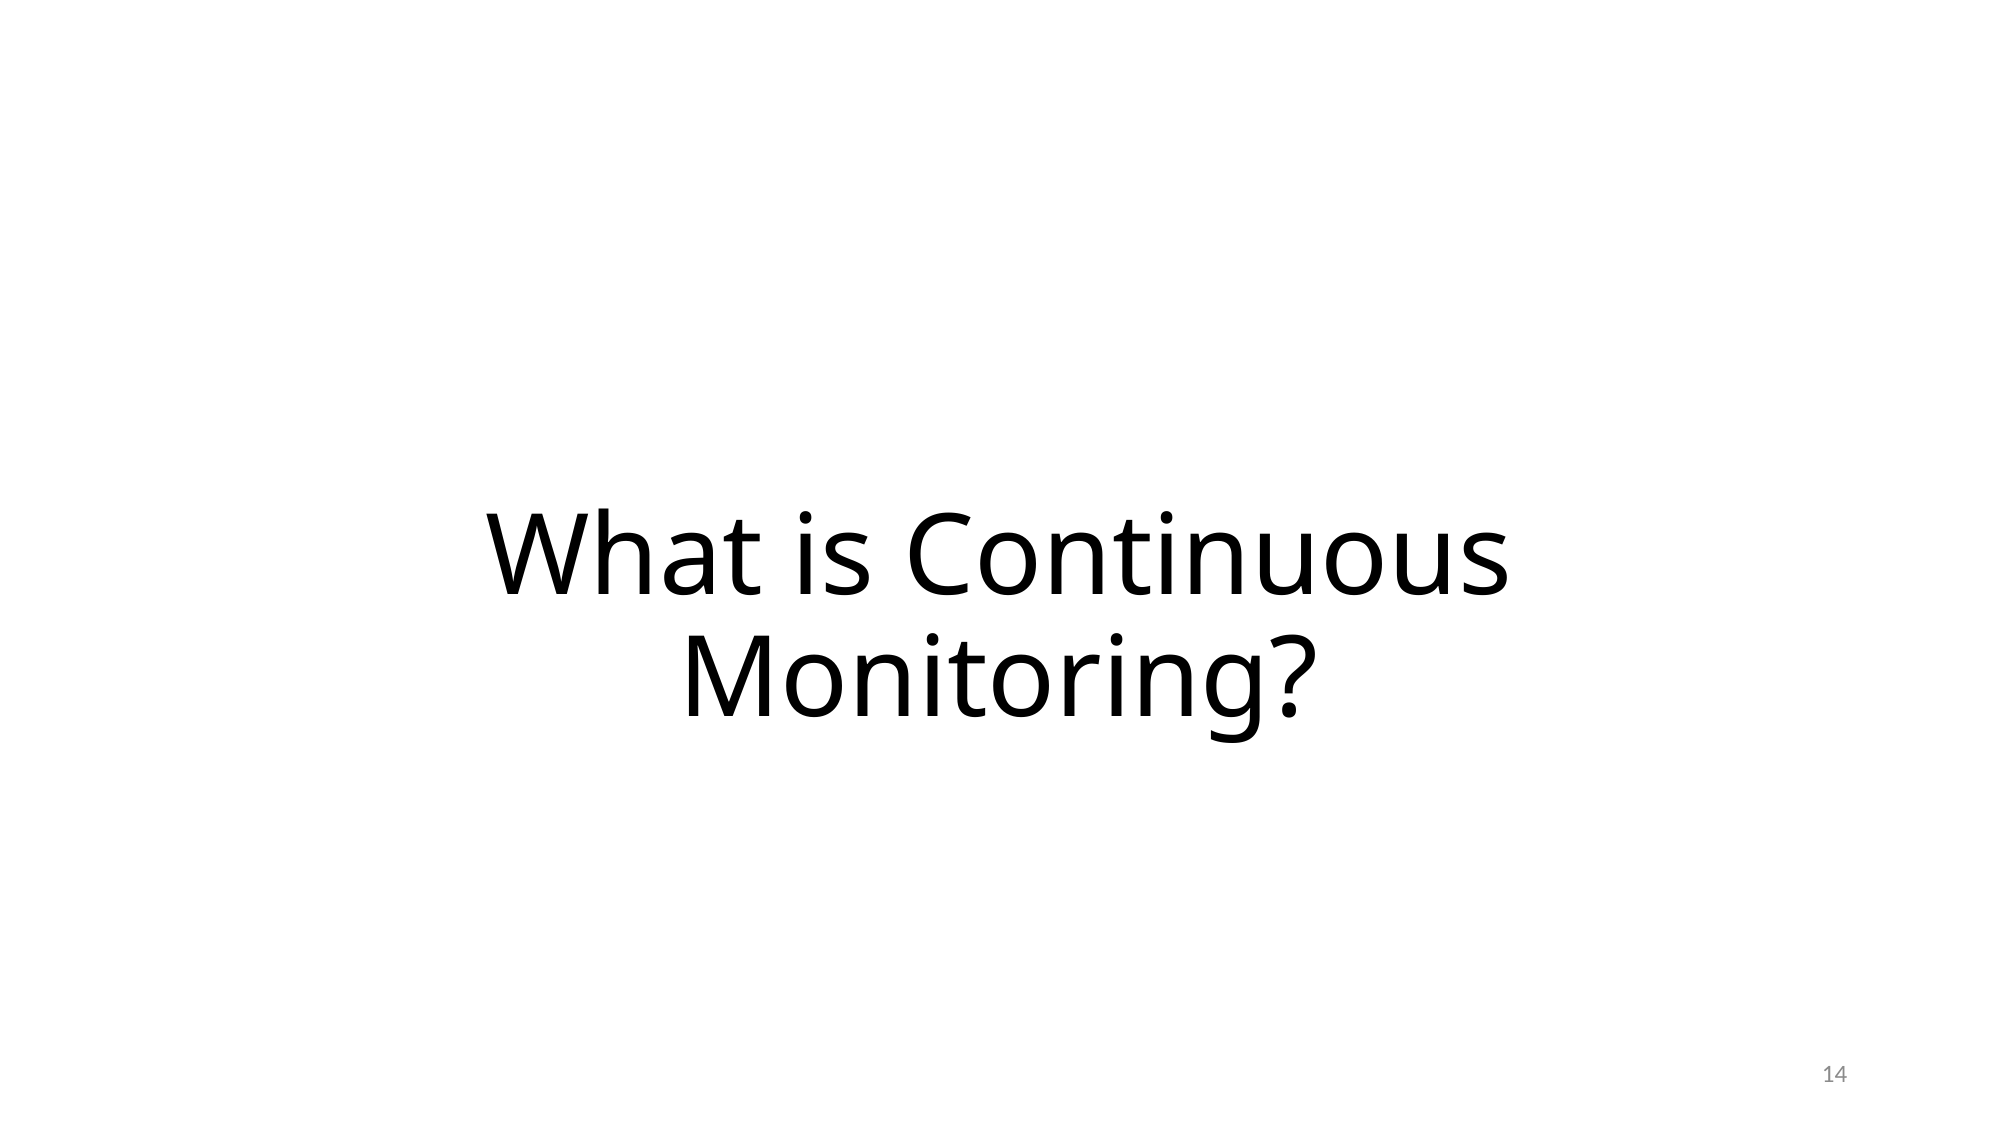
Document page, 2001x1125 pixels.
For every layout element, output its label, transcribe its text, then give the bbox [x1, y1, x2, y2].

slide_number 14 [1412, 1042, 1863, 1103]
title What is Continuous Monitoring? [136, 280, 1862, 749]
